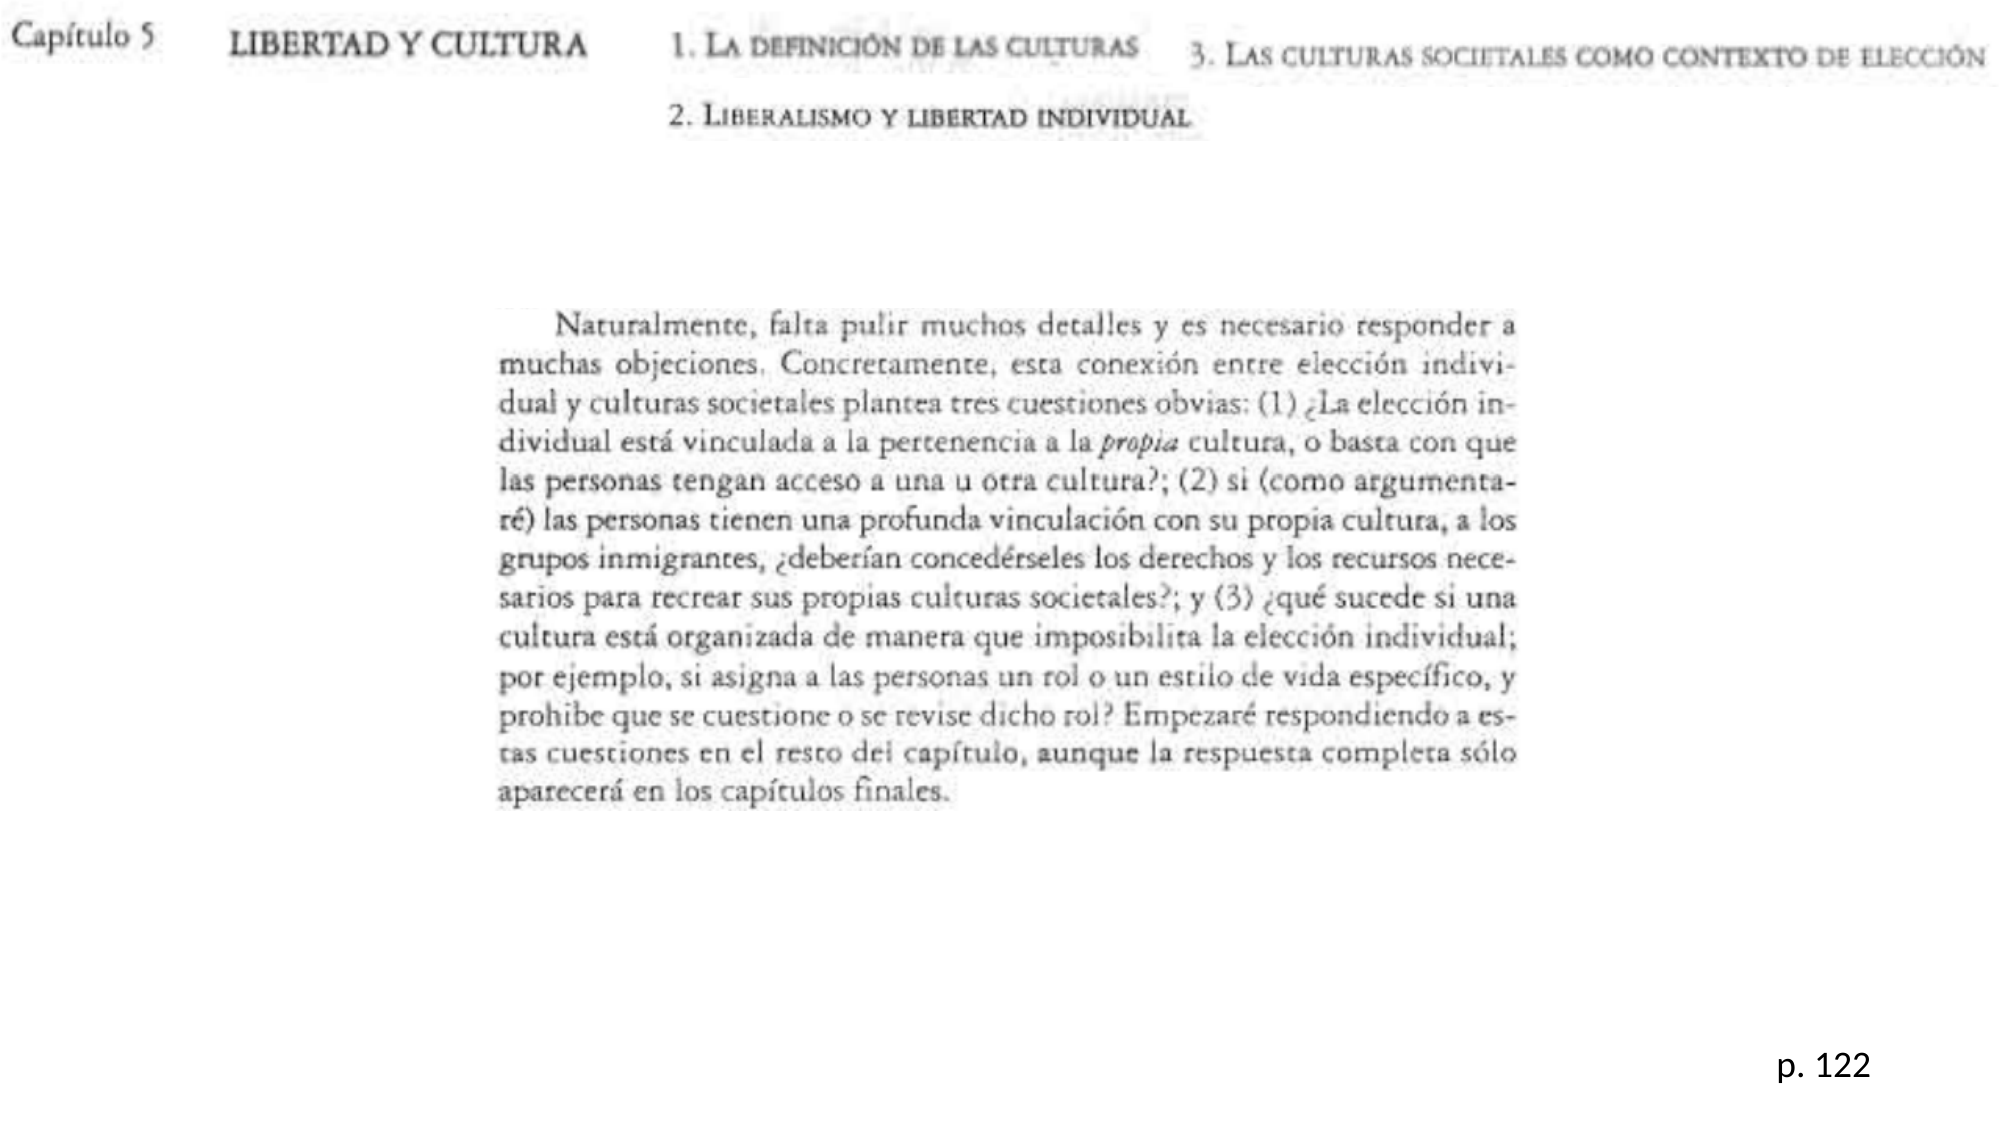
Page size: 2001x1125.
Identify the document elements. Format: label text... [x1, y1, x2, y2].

picture [646, 11, 1999, 141]
picture [475, 308, 1547, 811]
text_box p. 122 [1761, 1032, 1980, 1092]
picture [203, 0, 621, 83]
picture [0, 0, 177, 65]
